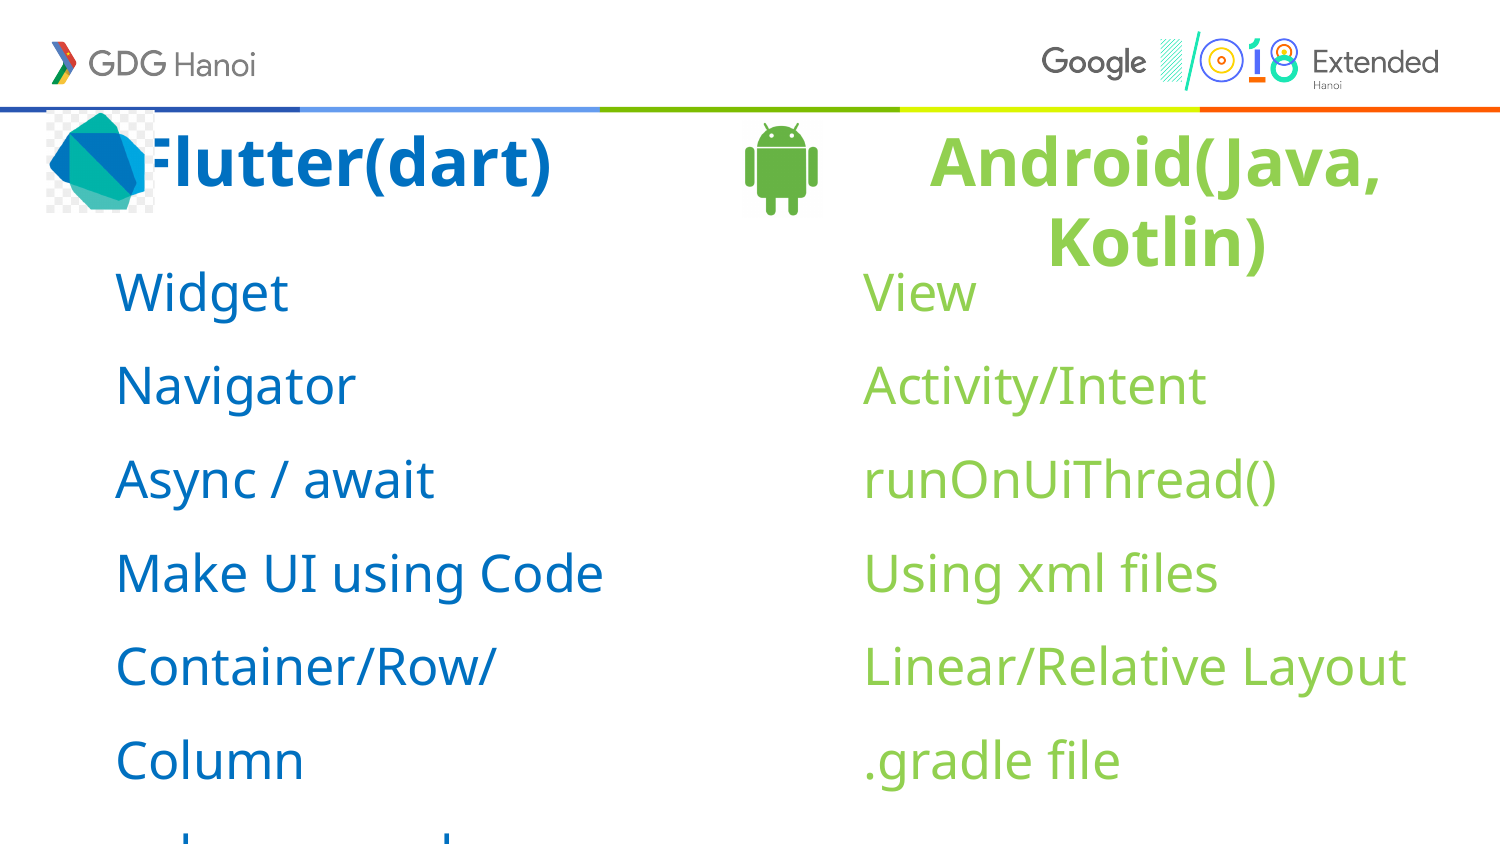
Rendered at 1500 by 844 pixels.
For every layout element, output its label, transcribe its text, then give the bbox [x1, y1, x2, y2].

picture [1042, 30, 1438, 93]
picture [46, 110, 155, 213]
picture [742, 119, 823, 219]
text_box Flutter(dart) [7, 105, 682, 218]
text_box Widget Navigator Async / await Make UI using Code Container/Row/Column pubspec.yaml [100, 212, 681, 818]
picture [37, 32, 255, 91]
text_box View Activity/Intent runOnUiThread() Using xml files Linear/Relative Layout .gradle file [848, 212, 1449, 818]
title Agenda [37, 9, 1463, 98]
text_box Android(Java, Kotlin) [813, 105, 1500, 218]
